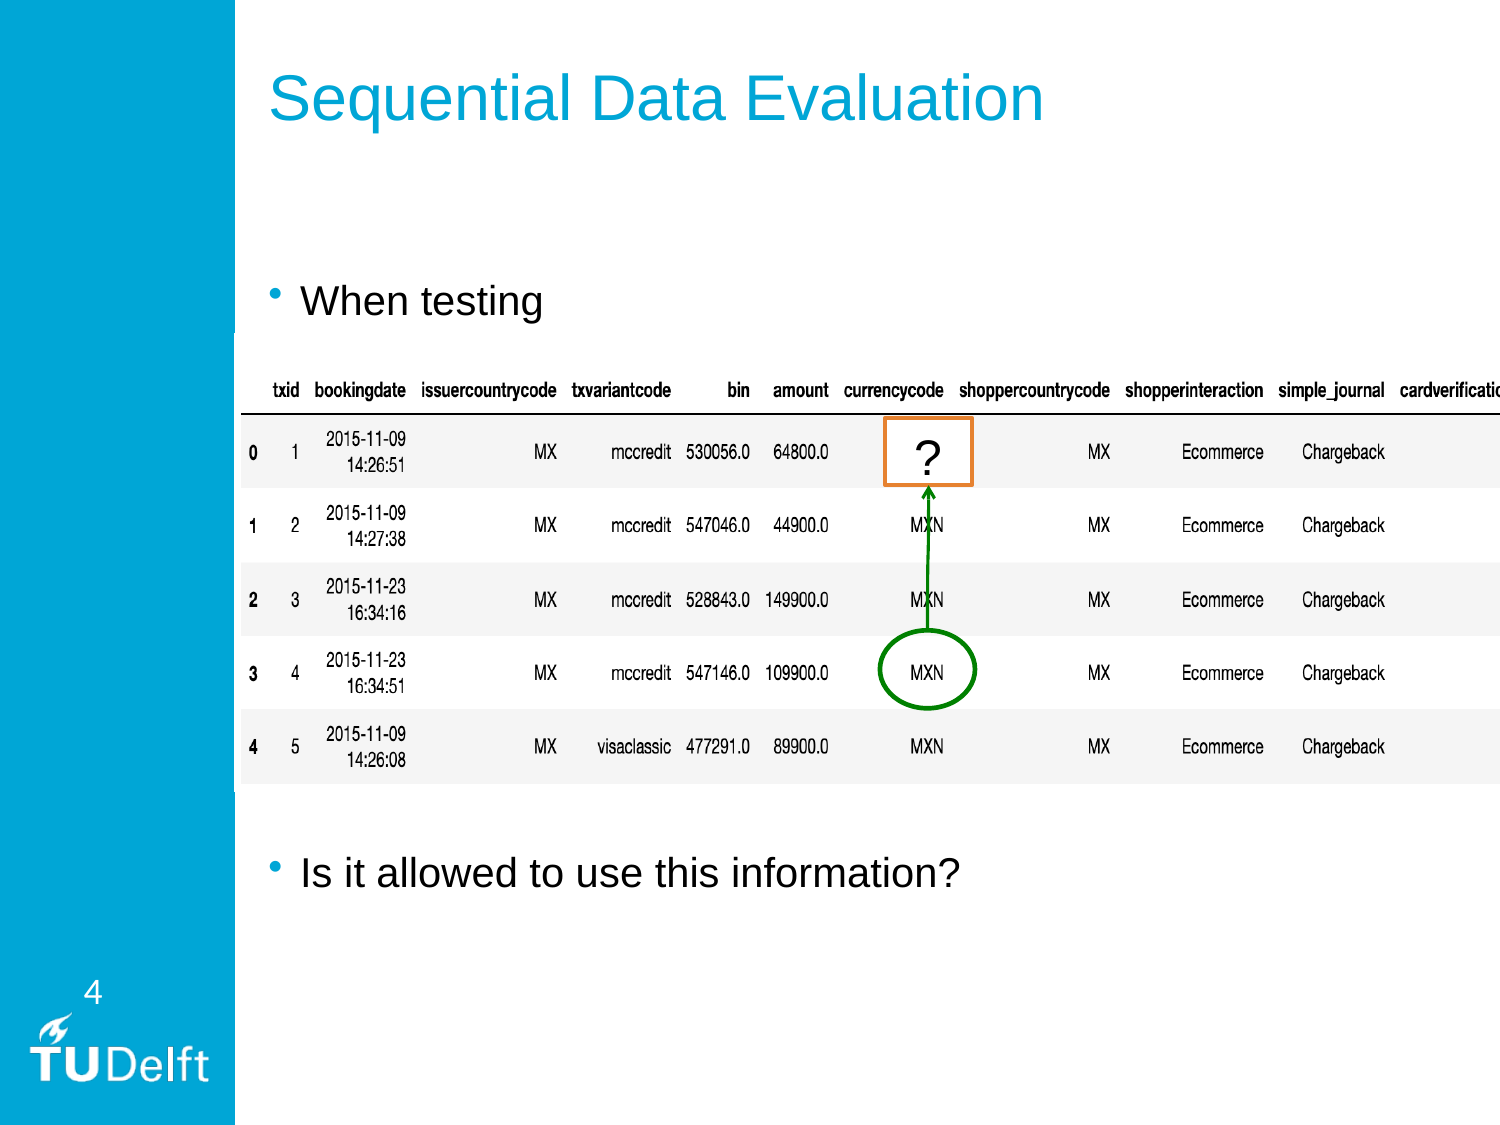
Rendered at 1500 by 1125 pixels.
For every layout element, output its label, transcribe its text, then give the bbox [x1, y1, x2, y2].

list When testing Is it allowed to use this information? [268, 271, 1423, 331]
list When testing Is it allowed to use this information? [268, 809, 1423, 1061]
picture [235, 333, 1500, 792]
title Sequential Data Evaluation [268, 55, 1423, 231]
